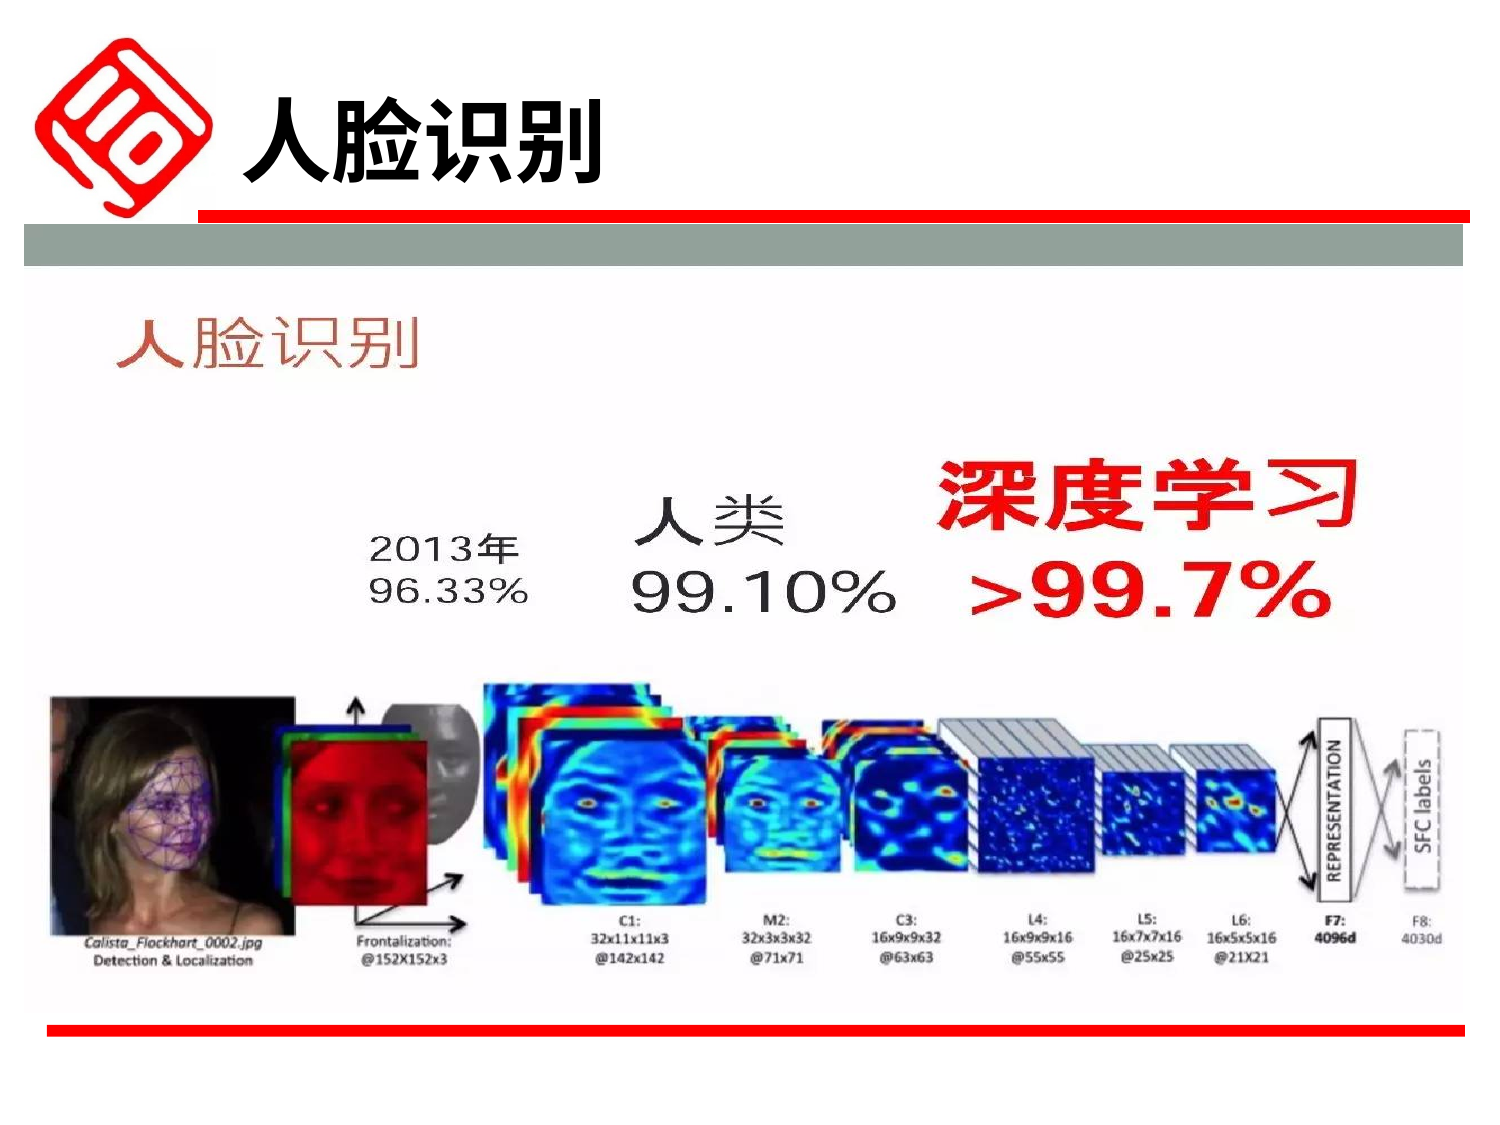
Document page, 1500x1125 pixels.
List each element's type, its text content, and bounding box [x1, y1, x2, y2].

title 人脸识别 [225, 45, 1425, 223]
picture [24, 224, 1463, 1013]
picture [31, 34, 216, 221]
